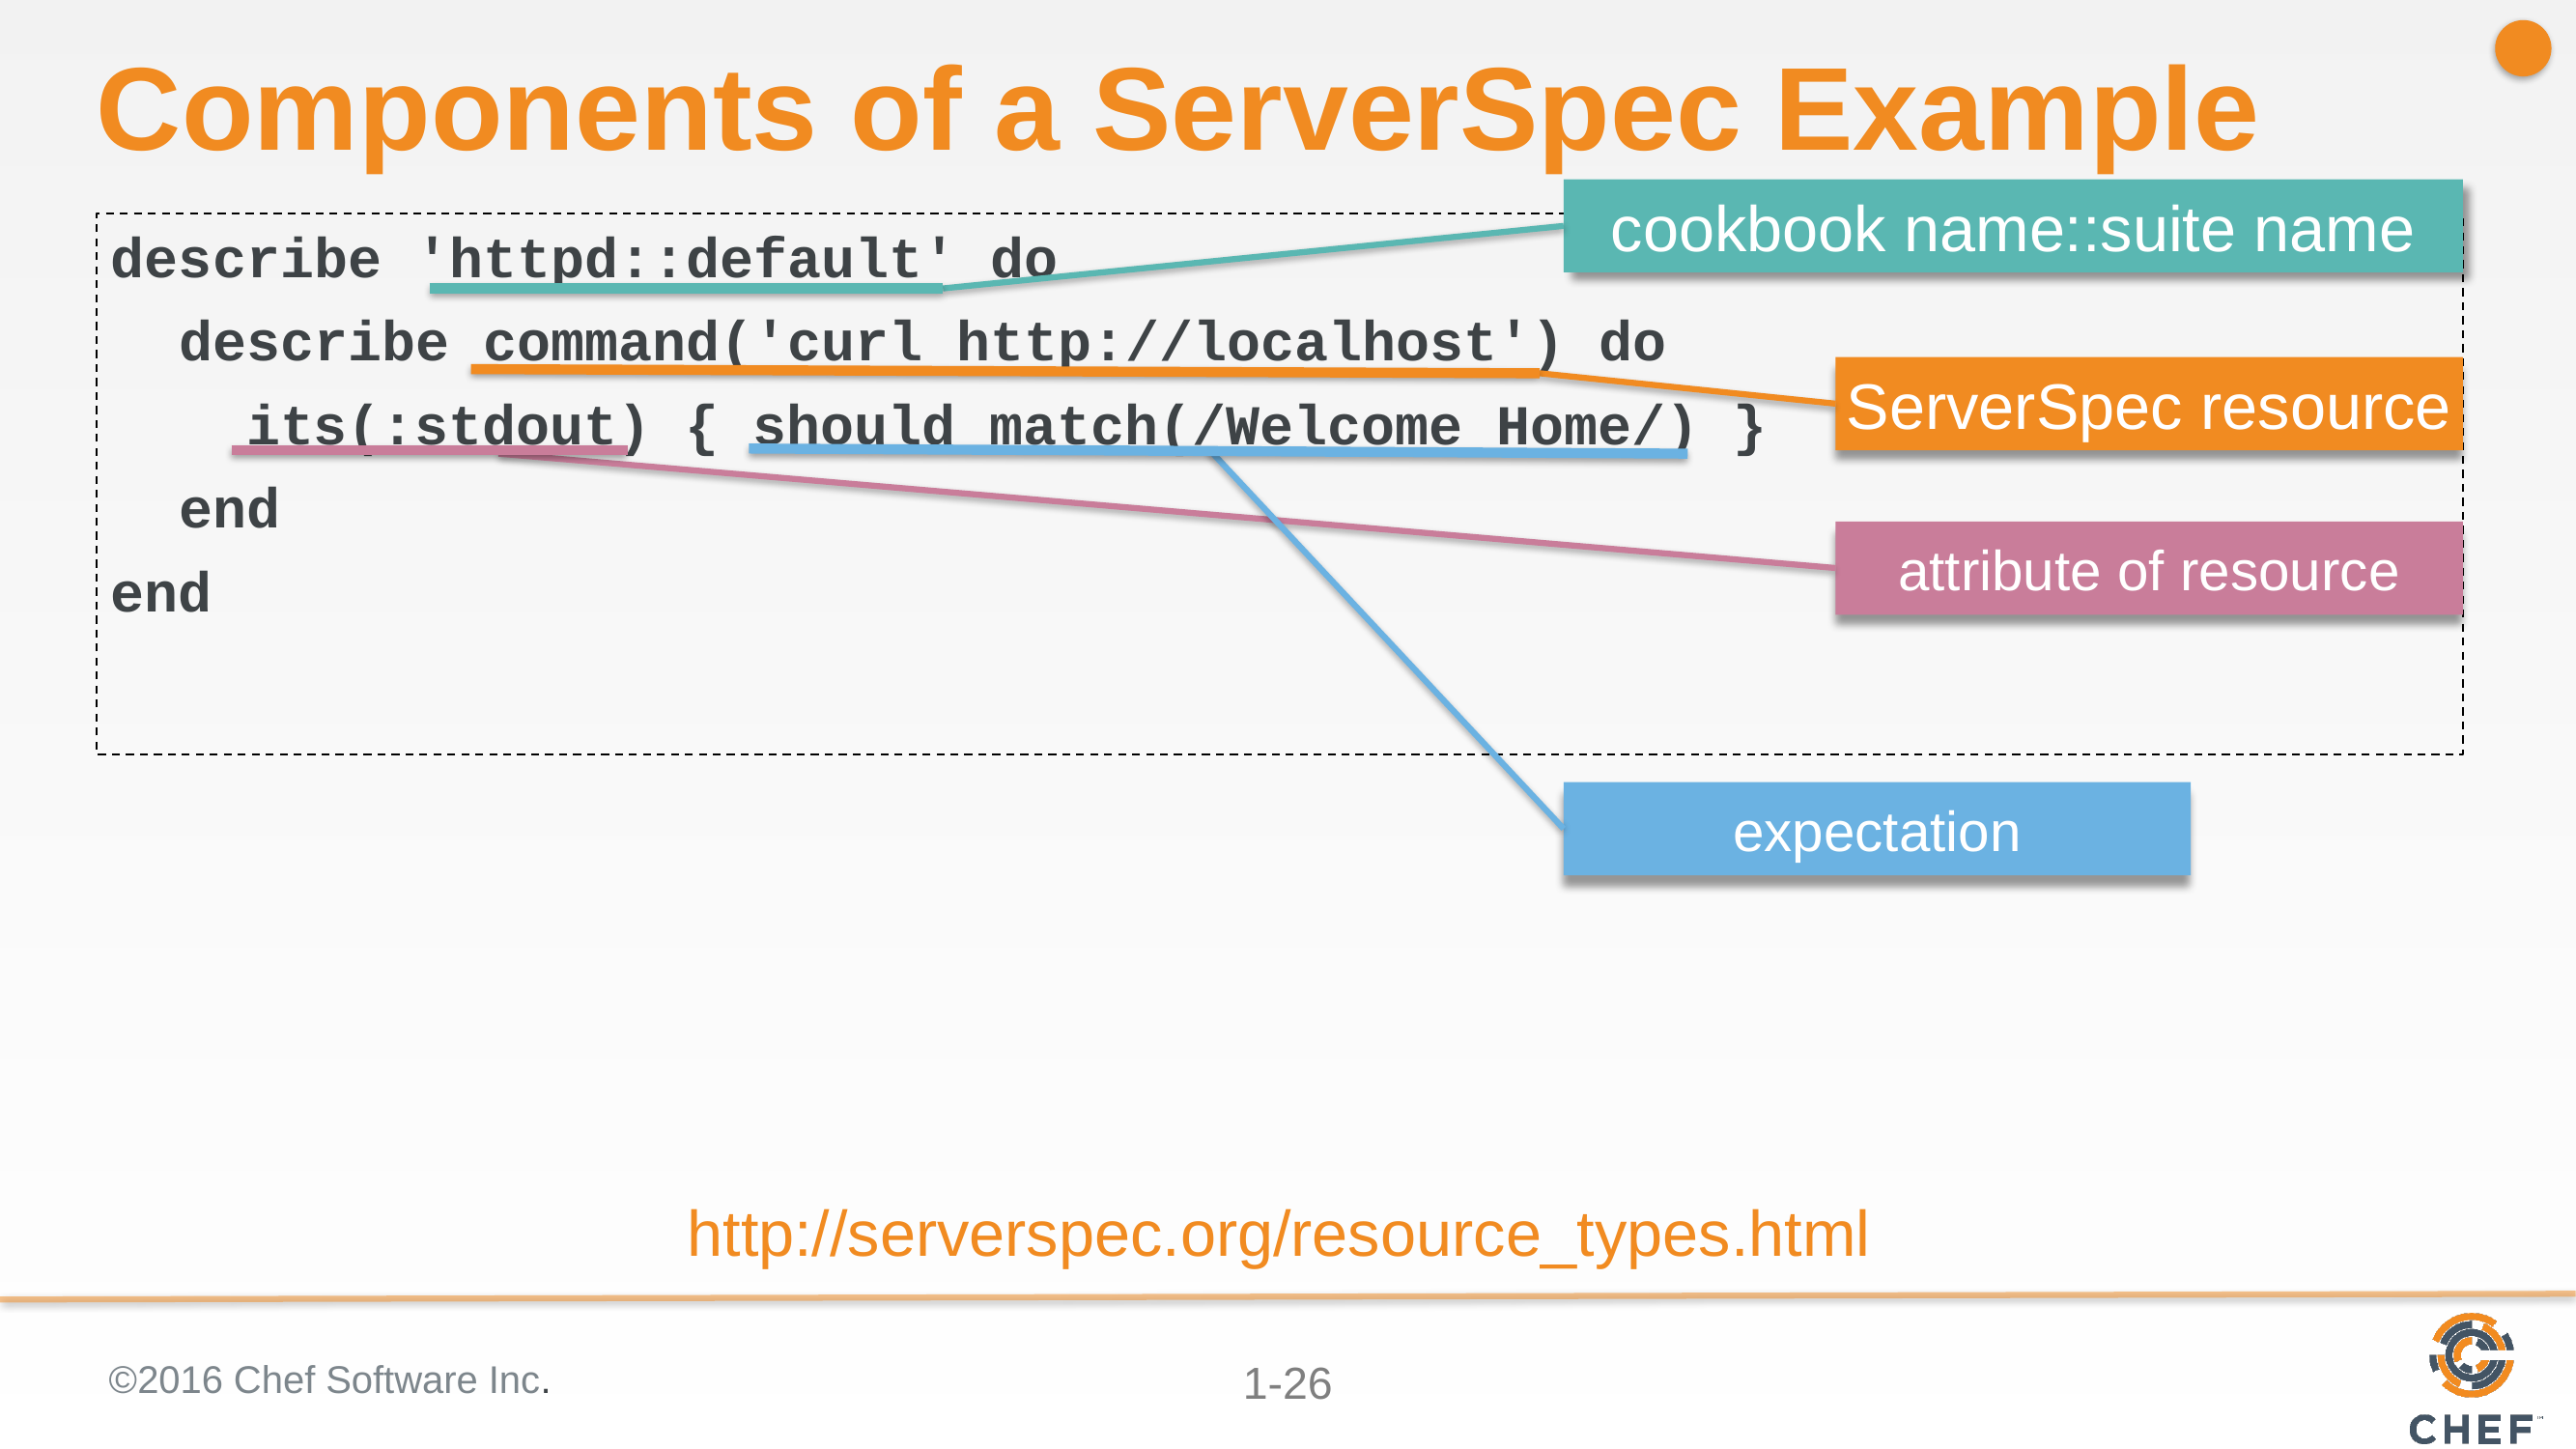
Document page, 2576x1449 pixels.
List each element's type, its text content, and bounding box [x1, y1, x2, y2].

text_box attribute of resource [1835, 521, 2463, 615]
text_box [1207, 462, 1565, 830]
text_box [470, 368, 1541, 374]
text_box cookbook name::suite name [1563, 179, 2463, 272]
title Components of a ServerSpec Example [96, 48, 2463, 180]
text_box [749, 448, 1688, 454]
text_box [497, 453, 1203, 569]
text_box expectation [1563, 781, 2192, 876]
text_box [2494, 19, 2553, 77]
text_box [943, 225, 1565, 289]
picture [2399, 1297, 2551, 1449]
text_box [1539, 373, 1836, 405]
list http://serverspec.org/resource_types.html [97, 792, 2463, 1269]
text_box ServerSpec resource [1835, 356, 2463, 451]
list describe 'httpd::default' do describe command('curl http://localhost') do its(:stdout) { should match(/Welcome Home/) } end end [96, 213, 2464, 755]
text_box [1569, 453, 1836, 569]
